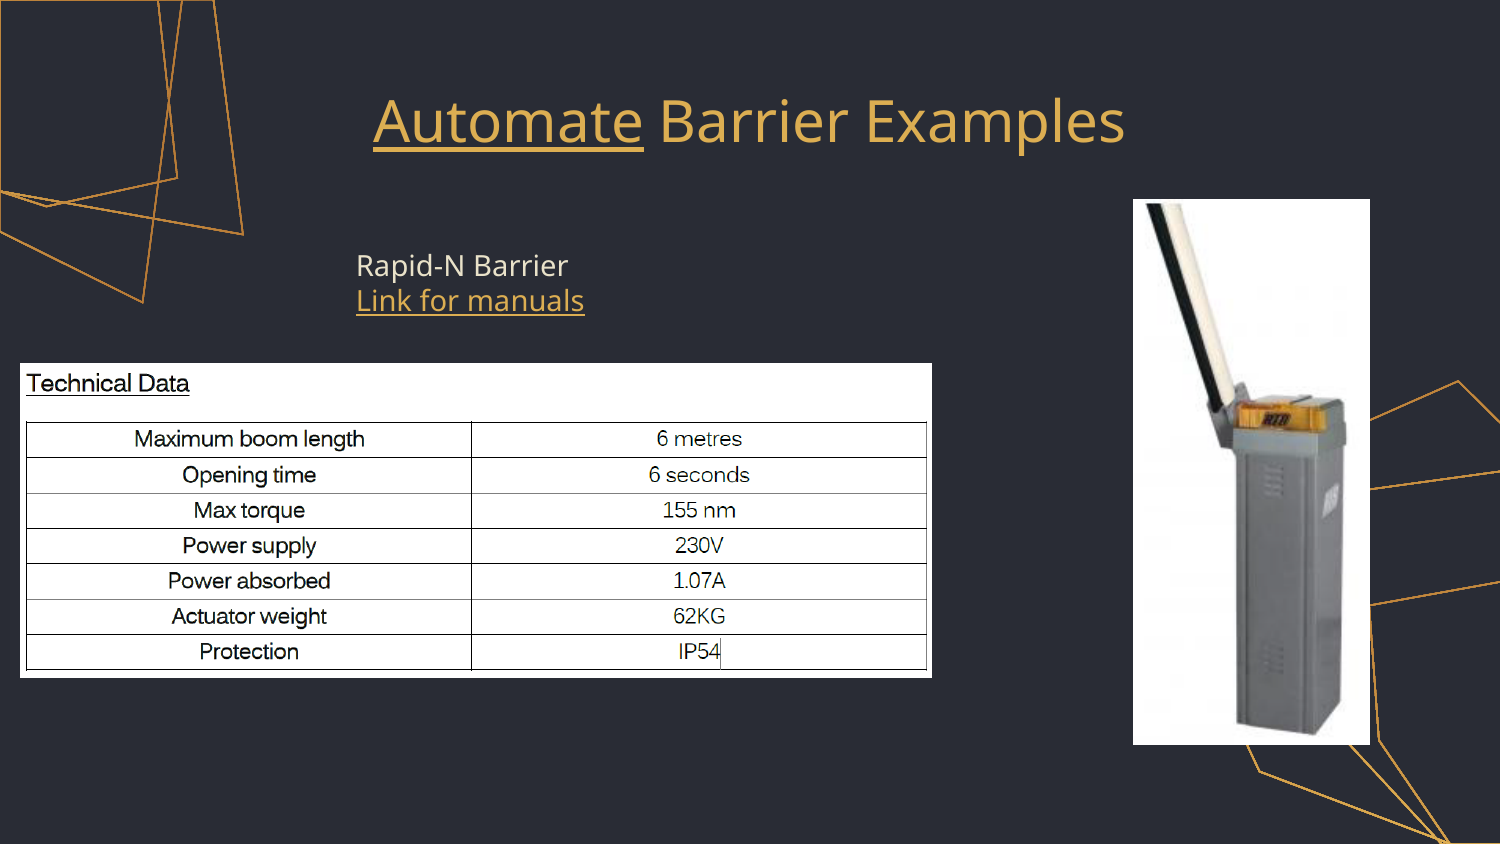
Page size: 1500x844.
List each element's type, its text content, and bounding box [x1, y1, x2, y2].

picture [20, 363, 933, 678]
subtitle Rapid-N Barrier Link for manuals [340, 243, 704, 327]
picture [1133, 198, 1370, 745]
title Automate Barrier Examples [327, 88, 1173, 160]
